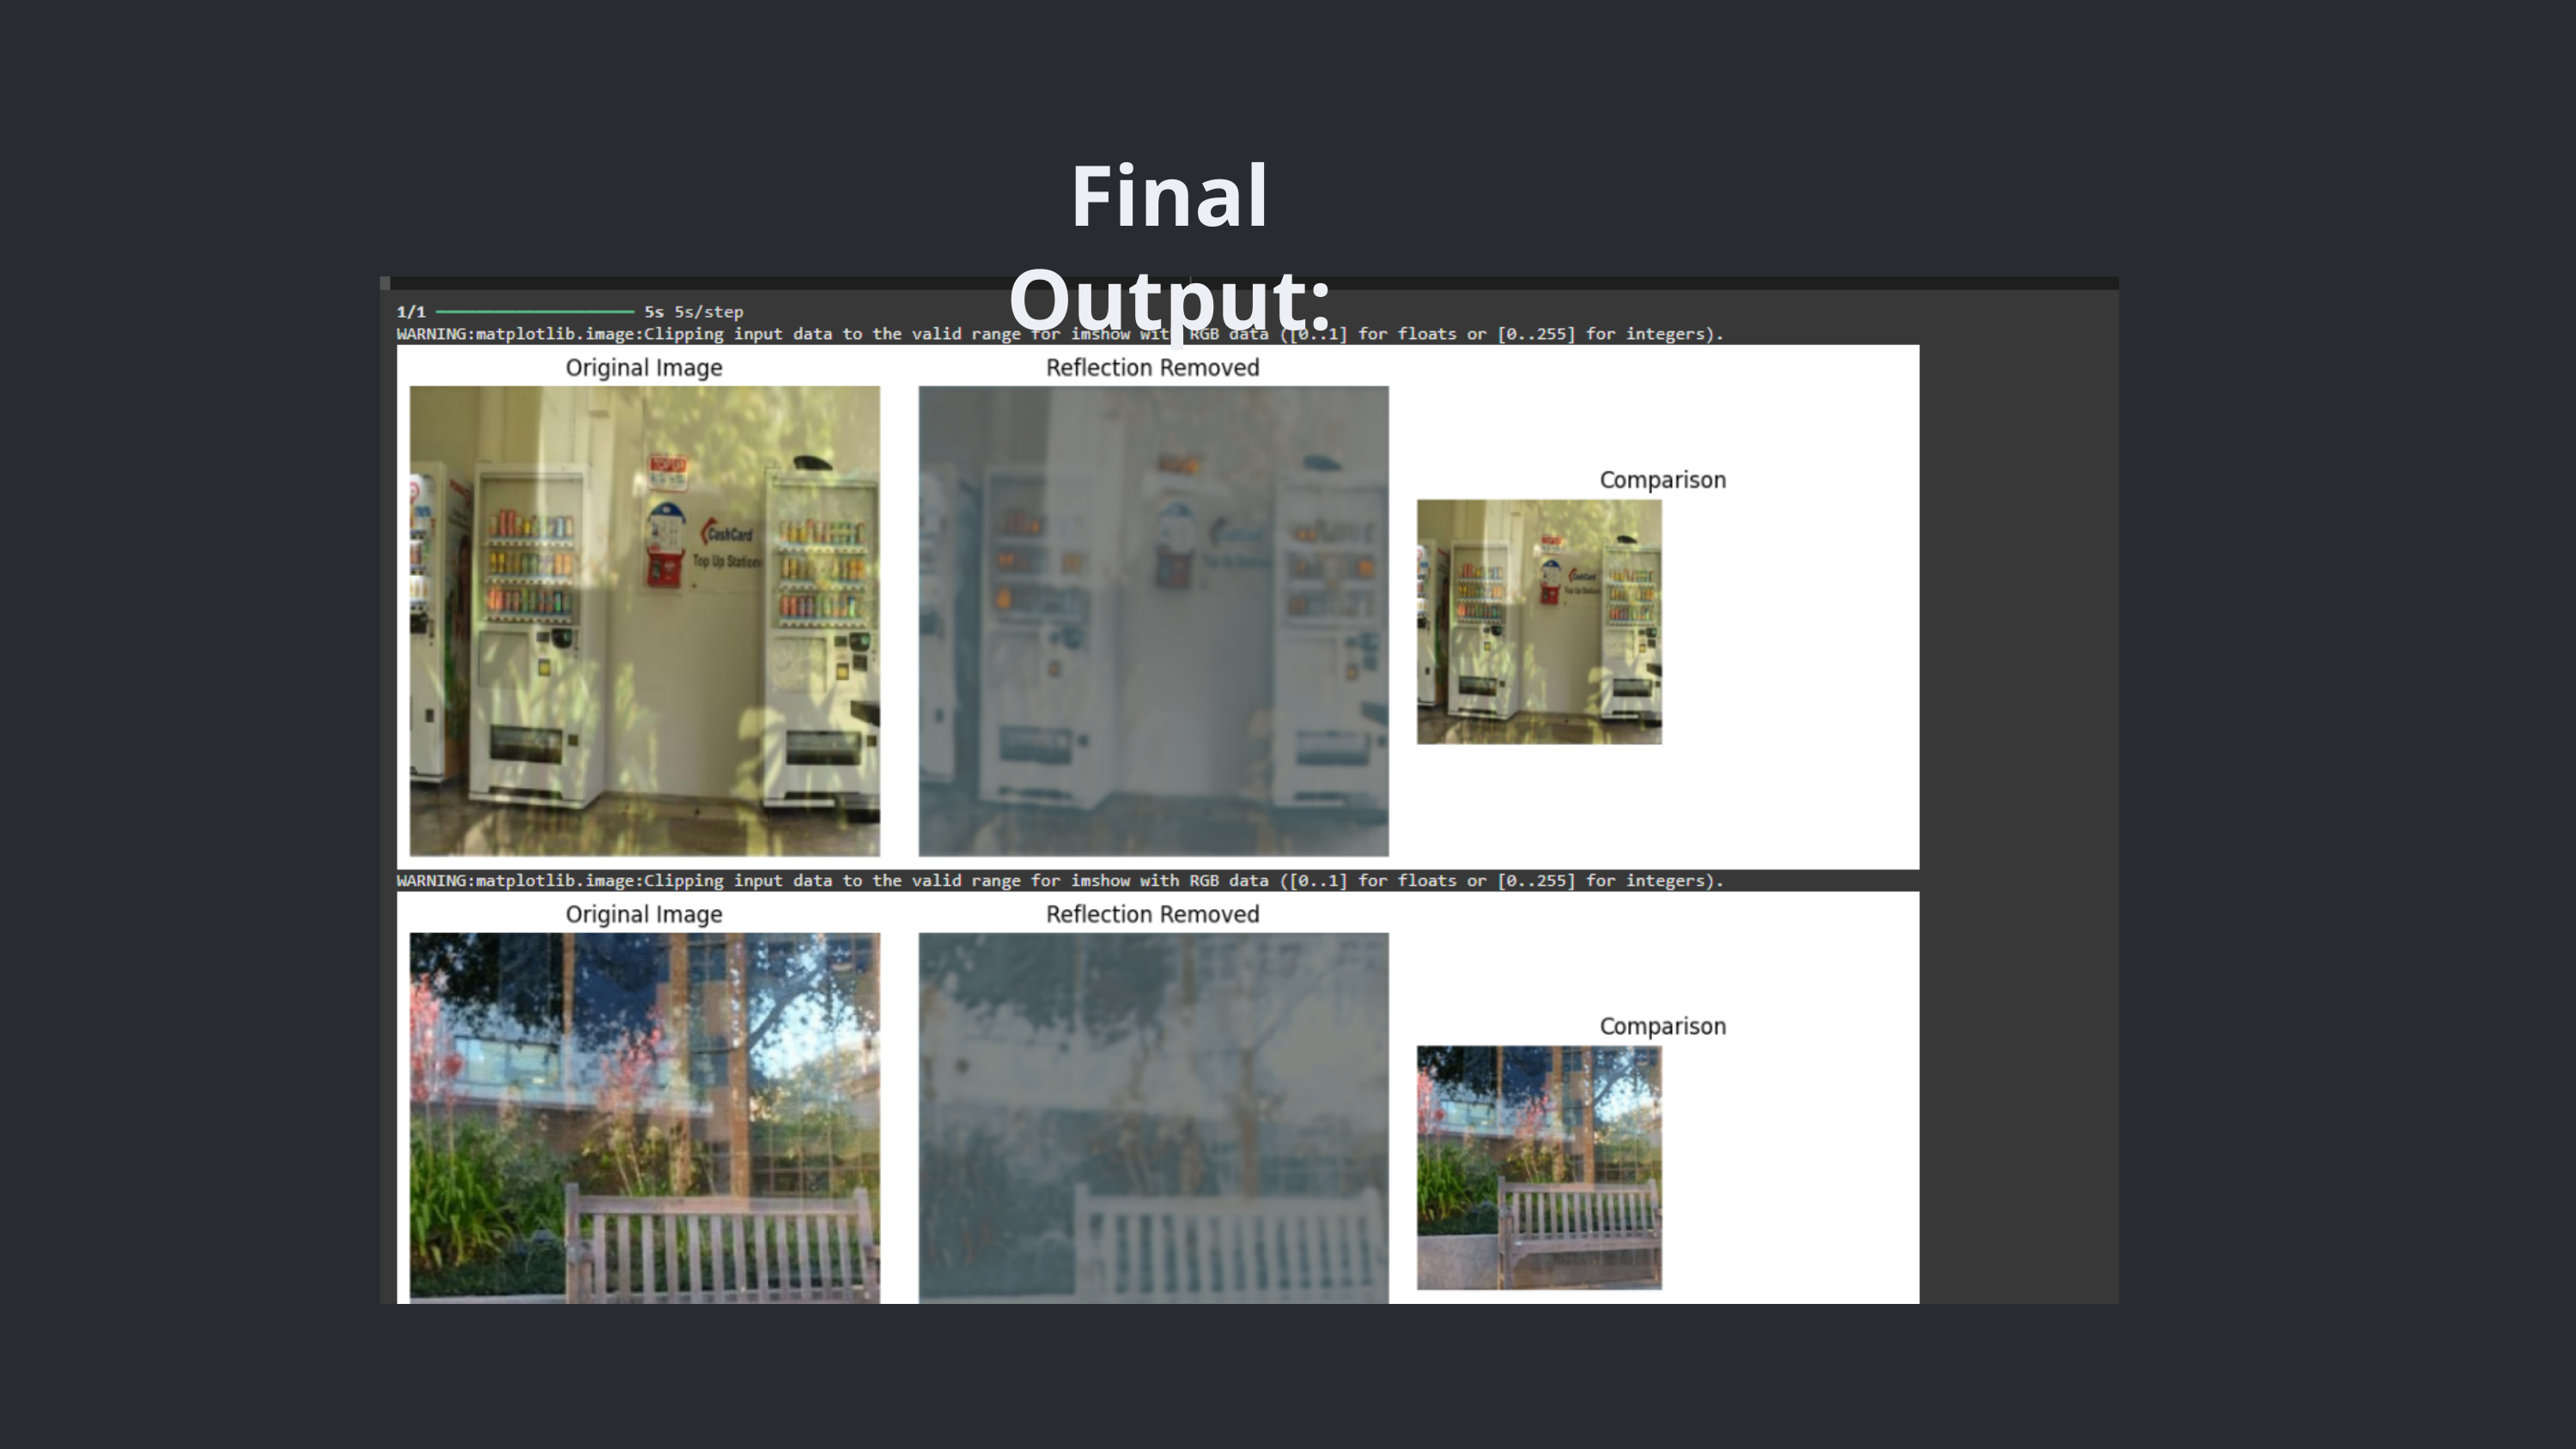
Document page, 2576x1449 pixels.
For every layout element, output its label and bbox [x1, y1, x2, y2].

text_box [0, 0, 2576, 1449]
